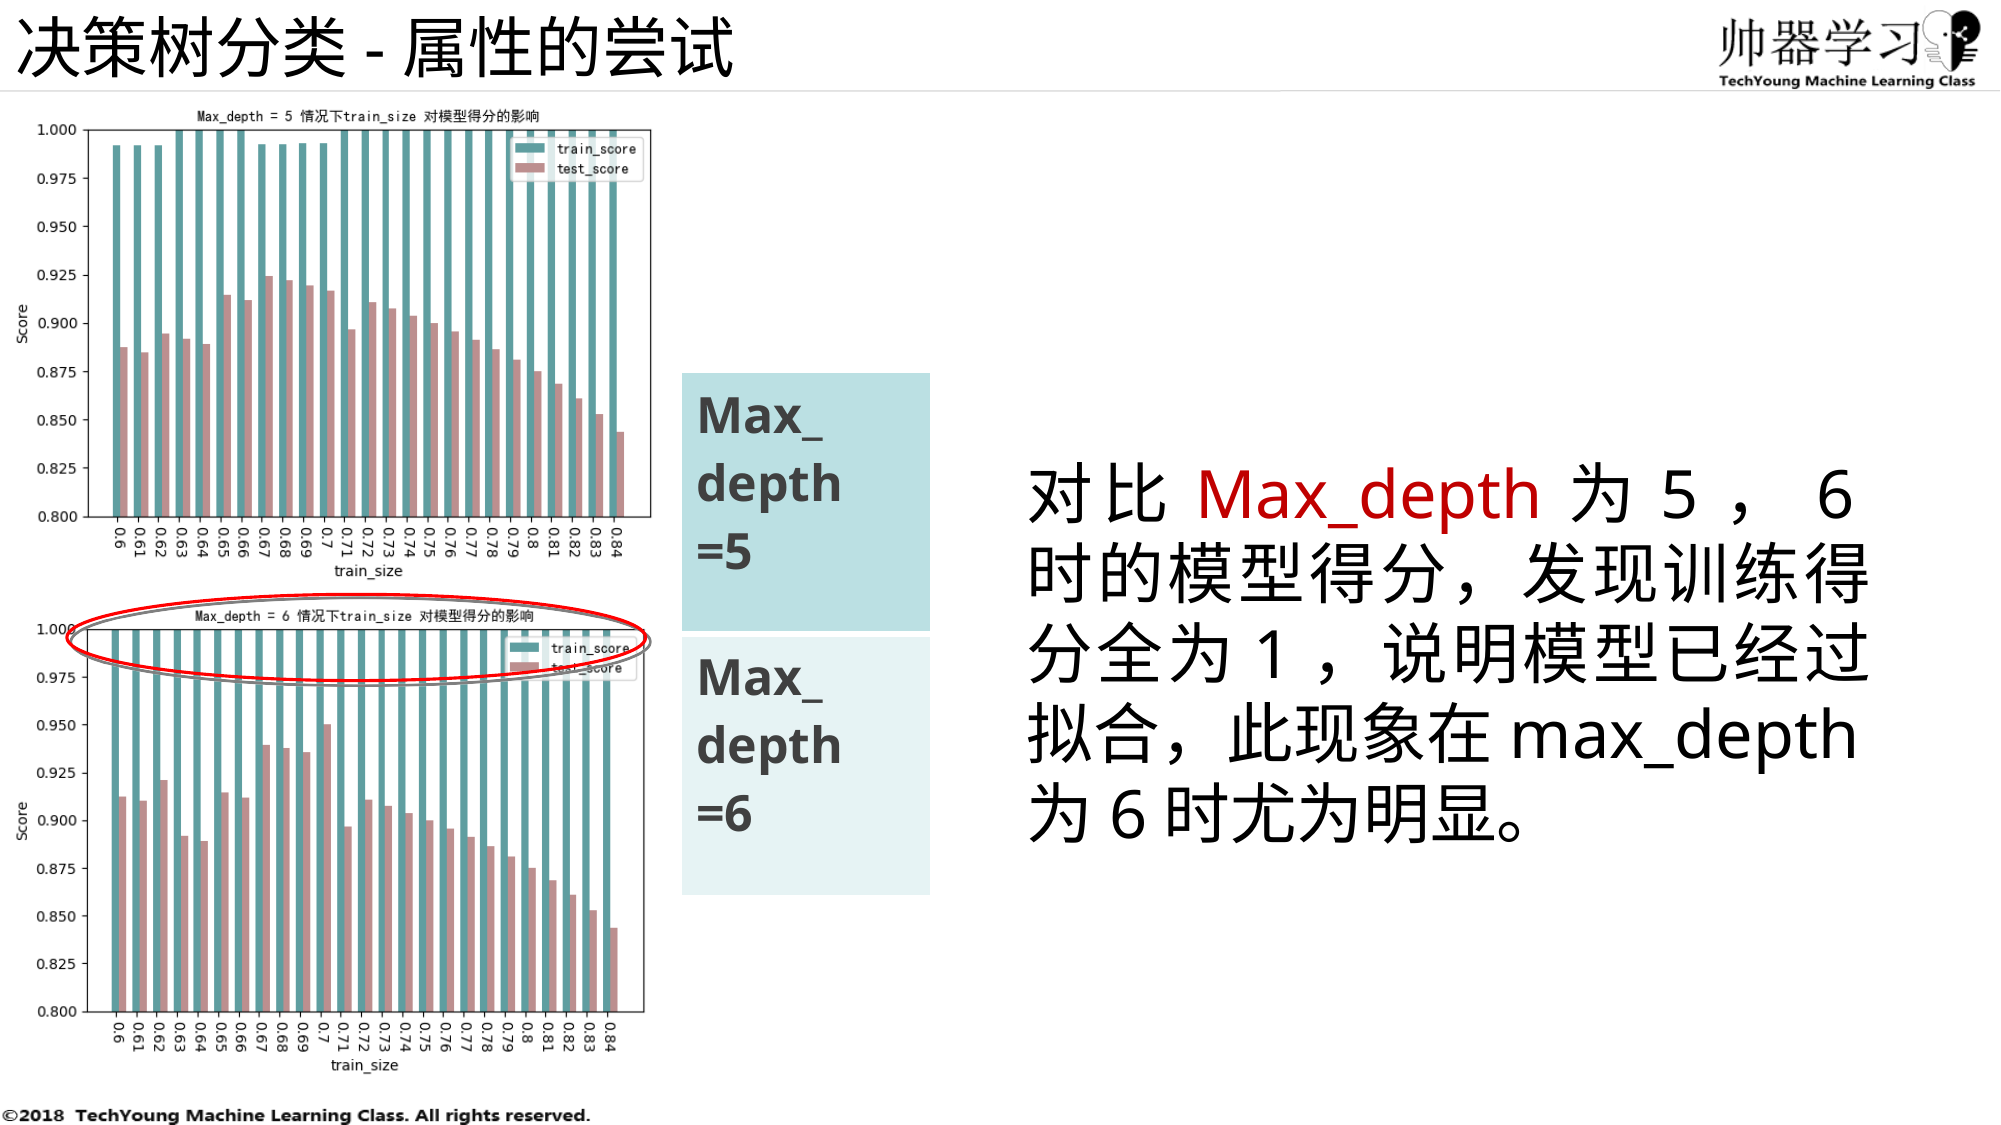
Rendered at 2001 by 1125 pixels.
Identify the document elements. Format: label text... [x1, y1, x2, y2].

picture [0, 0, 2001, 1125]
table_header Max_ depth =5 [682, 373, 930, 631]
table_cell Max_ depth =6 [682, 637, 930, 895]
text_box 对比Max_depth为5，6时的模型得分，发现训练得分全为1，说明模型已经过拟合，此现象在max_depth为6时尤为明显。 [1011, 444, 1886, 859]
text_box 决策树分类-属性的尝试 [0, 1, 1709, 90]
